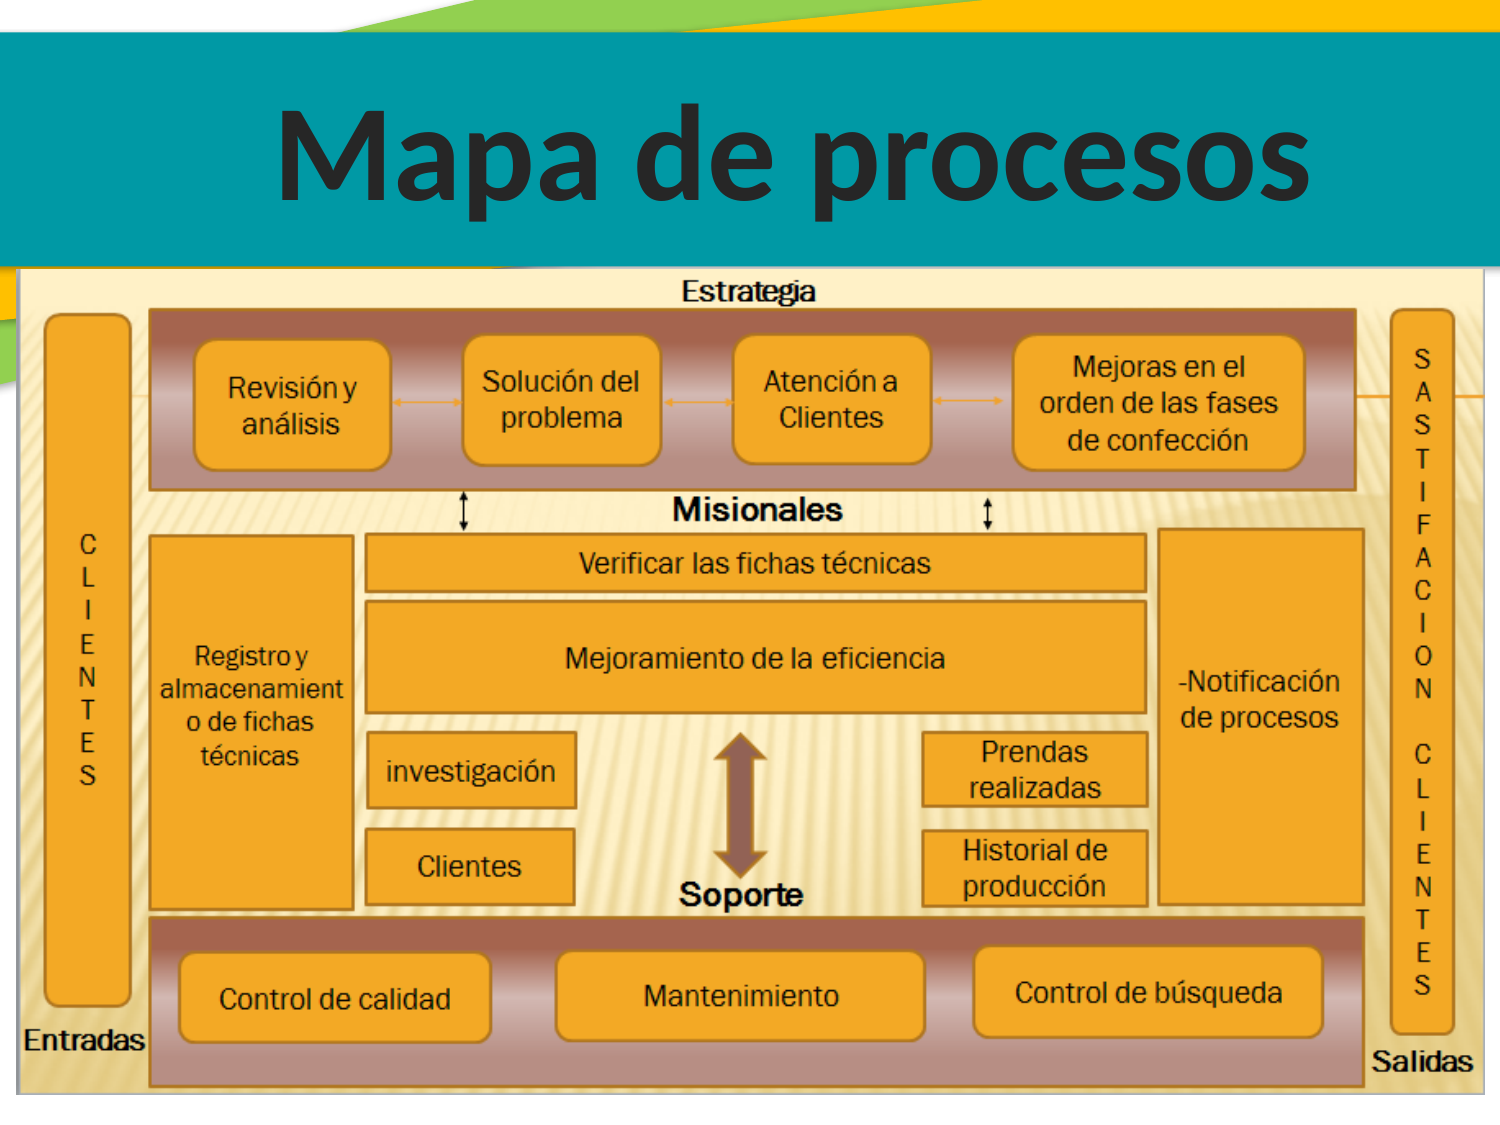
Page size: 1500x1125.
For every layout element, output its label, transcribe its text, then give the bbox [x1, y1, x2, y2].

picture [16, 269, 1485, 1095]
text_box Mapa de procesos [551, 53, 1036, 237]
